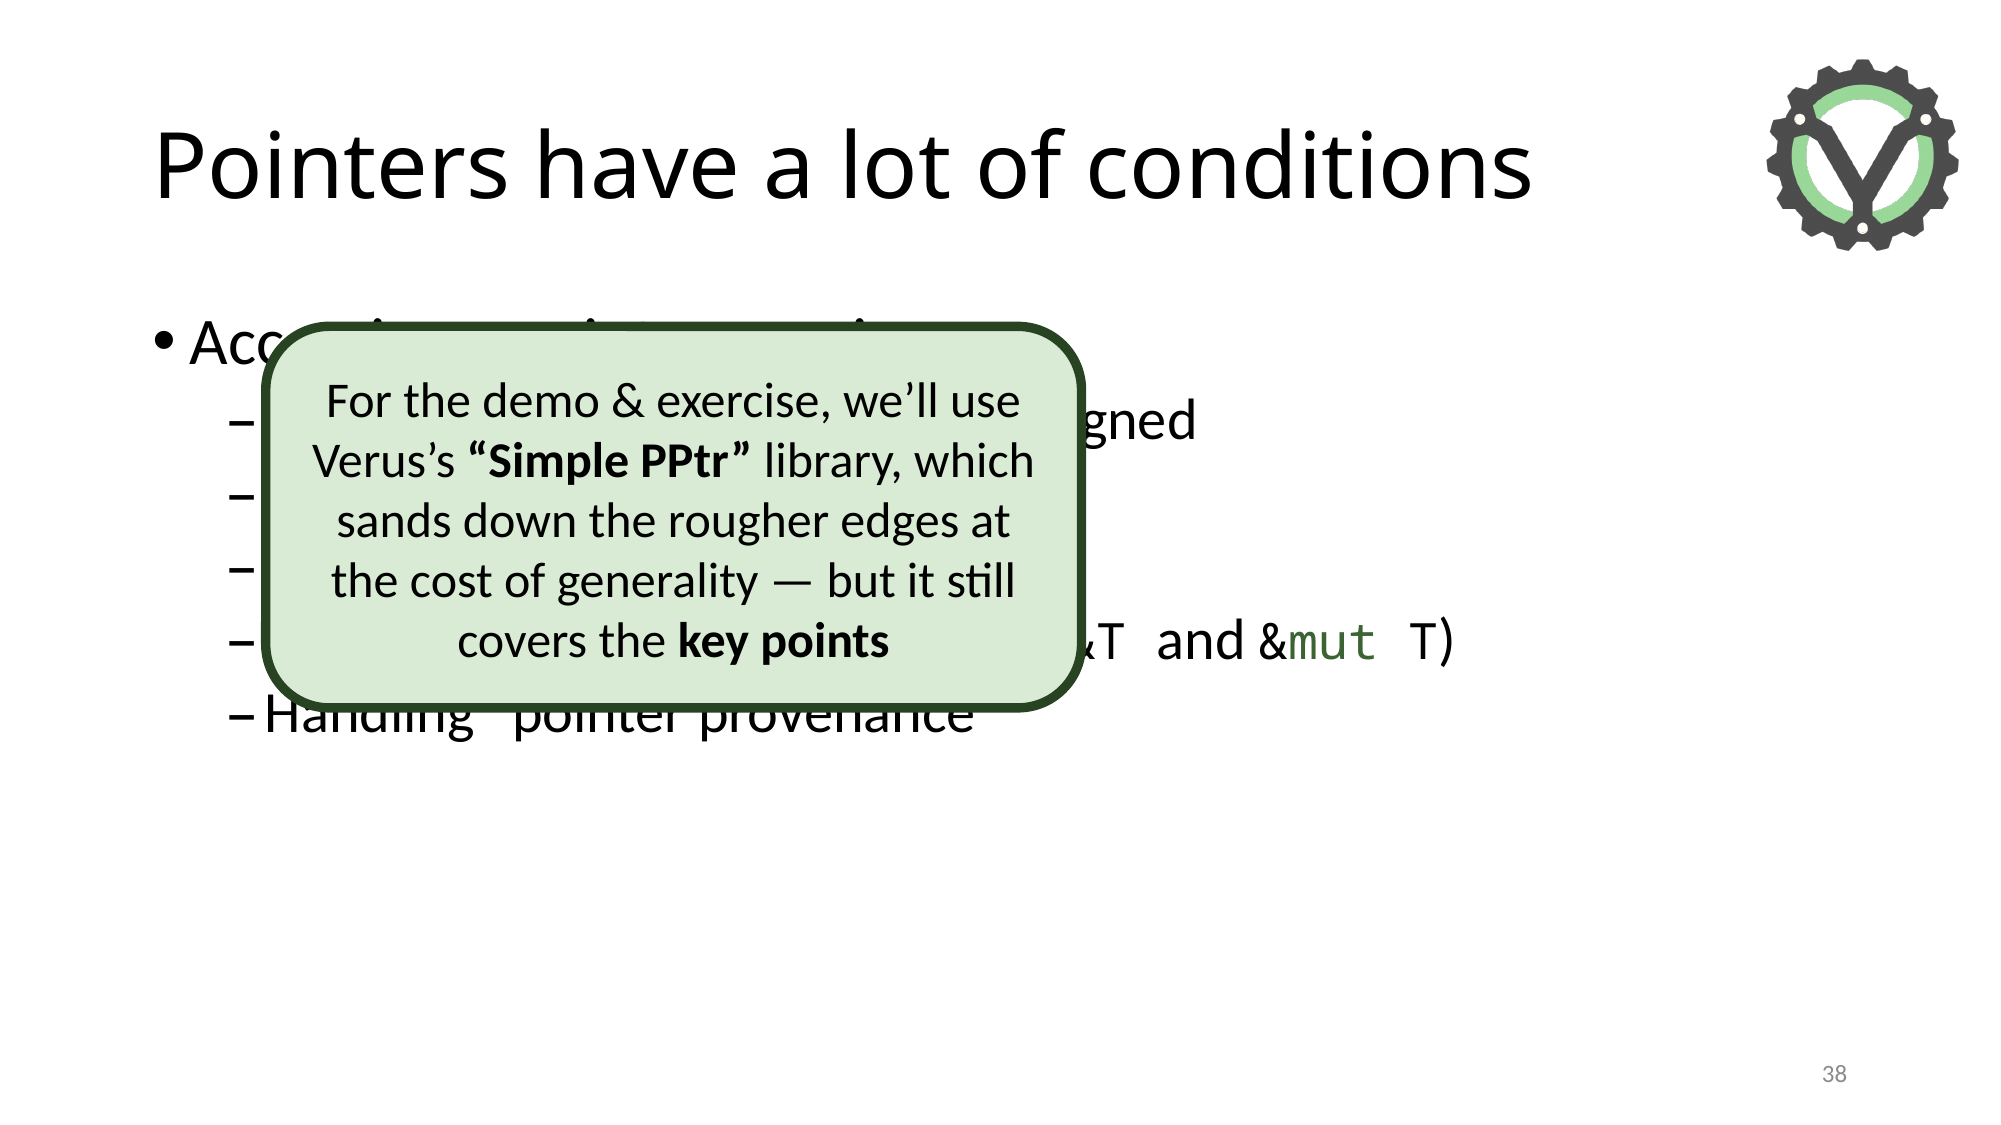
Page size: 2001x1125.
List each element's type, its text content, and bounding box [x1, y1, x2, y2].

slide_number 38 [1412, 1042, 1863, 1103]
title Pointers have a lot of conditions [137, 59, 1751, 278]
picture [1766, 59, 1959, 252]
list Accessing a pointer requires: Memory is valid, allocated, well-aligned Reads must be initialized Accesses are data-race-free Place nice with reference system (&T and &mut T) Handling “pointer provenance” [137, 299, 1863, 1014]
text_box For the demo & exercise, we’ll use Verus’s “Simple PPtr” library, which sands down the rougher edges at the cost of generality — but it still covers the key points [264, 325, 1083, 709]
